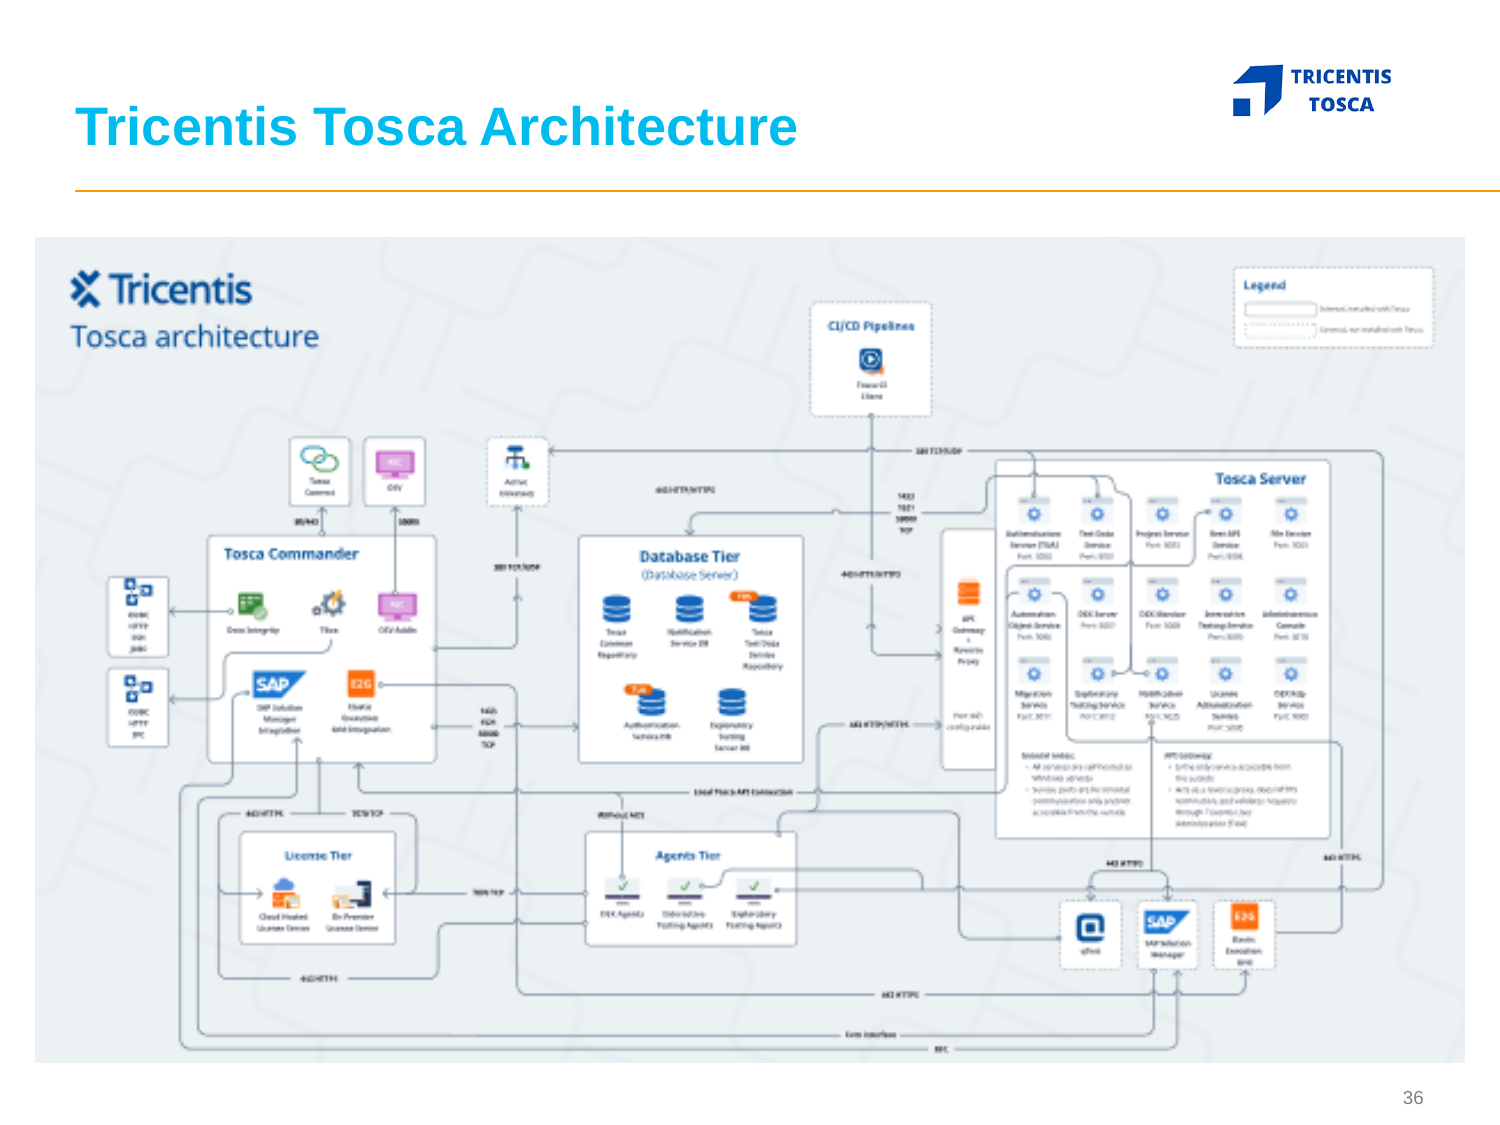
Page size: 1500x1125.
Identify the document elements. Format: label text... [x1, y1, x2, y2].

title Tricentis Tosca Architecture [75, 27, 1422, 157]
picture [34, 237, 1466, 1063]
